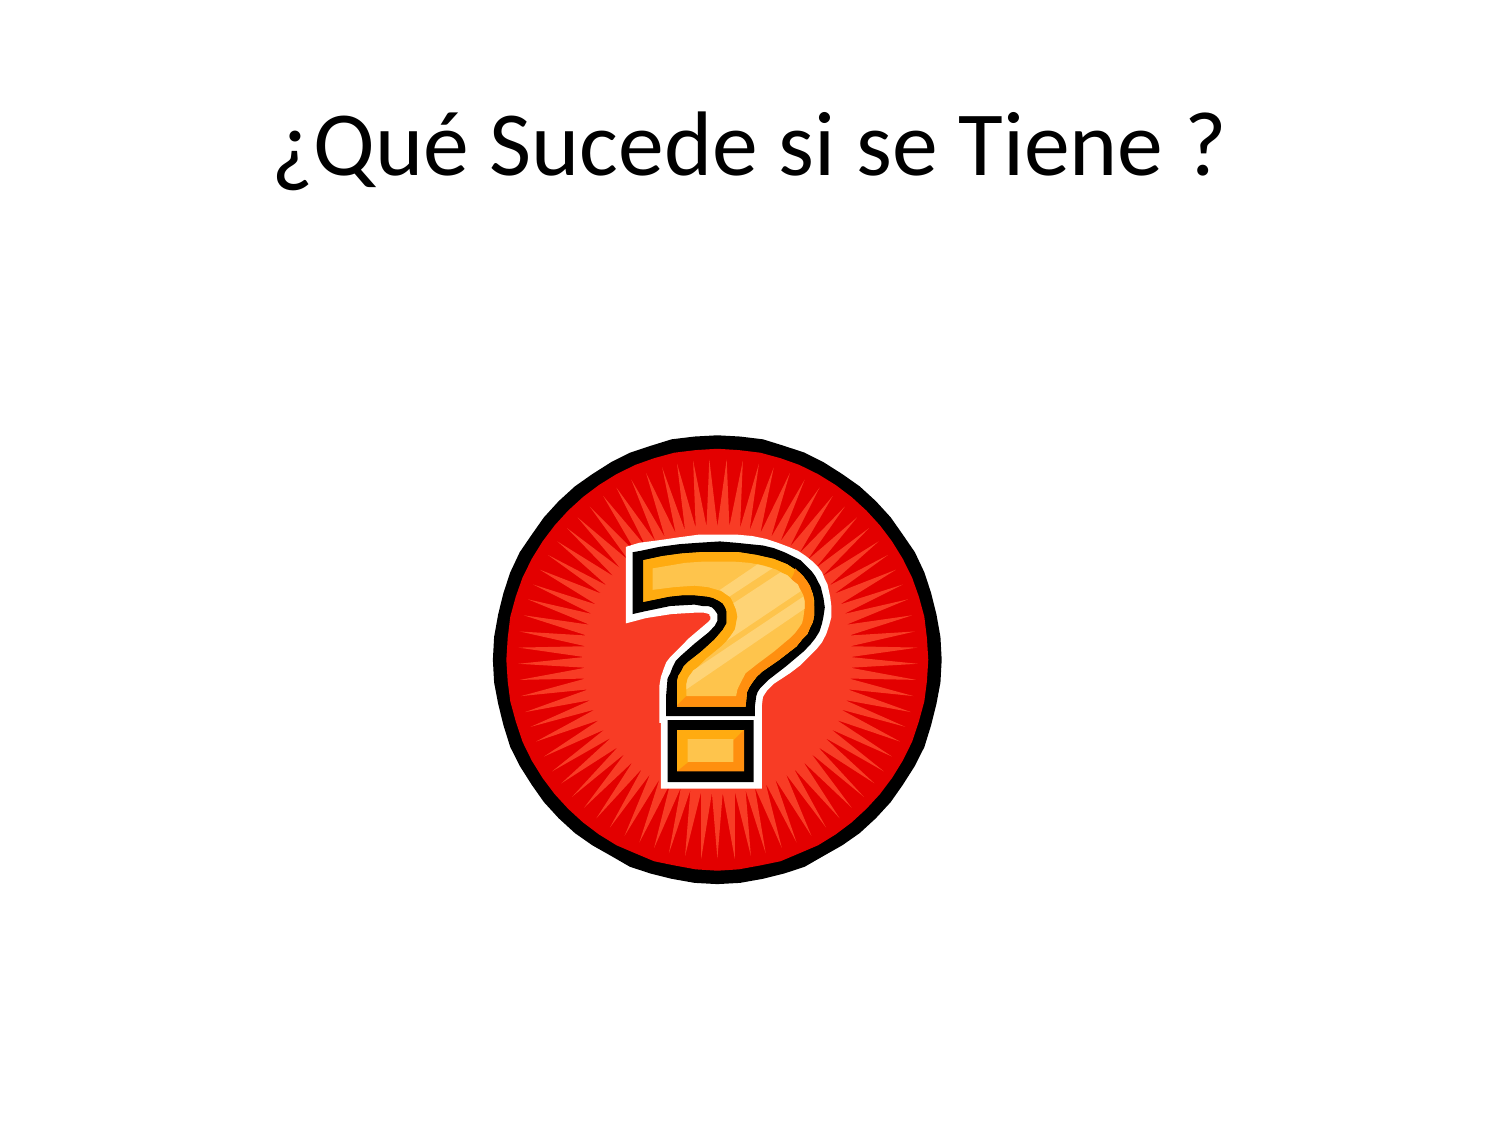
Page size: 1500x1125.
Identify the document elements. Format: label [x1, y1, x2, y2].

list [489, 432, 945, 887]
